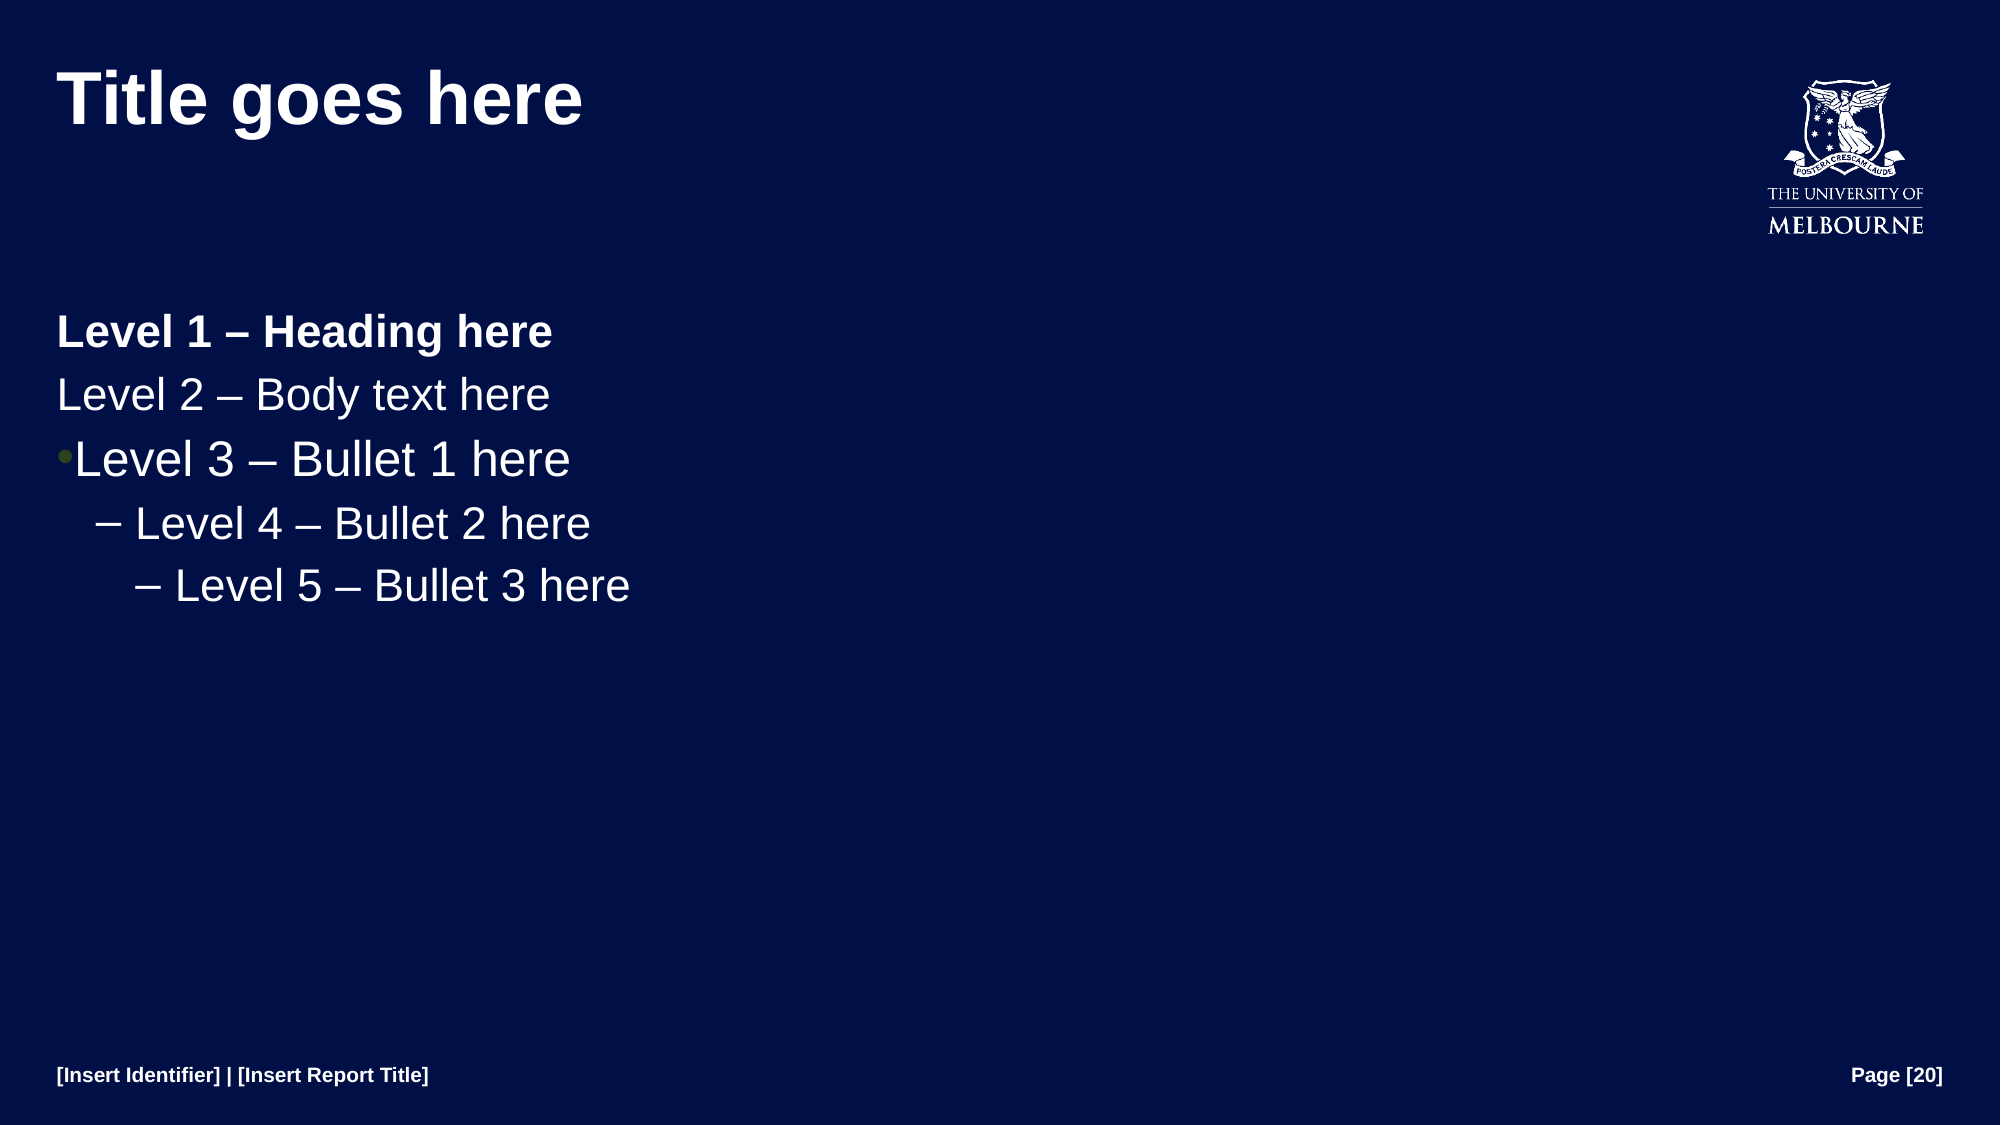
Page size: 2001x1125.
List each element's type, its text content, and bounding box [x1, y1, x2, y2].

list Level 1 – Heading here Level 2 – Body text here Level 3 – Bullet 1 here Level 4 – Bullet 2 here Level 5 – Bullet 3 here [56, 306, 1944, 1008]
slide_number Page [20] [1684, 1055, 1944, 1092]
title Title goes here [56, 56, 1648, 144]
footer [Insert Identifier] | [Insert Report Title] [56, 1055, 732, 1092]
picture [1744, 56, 1946, 257]
